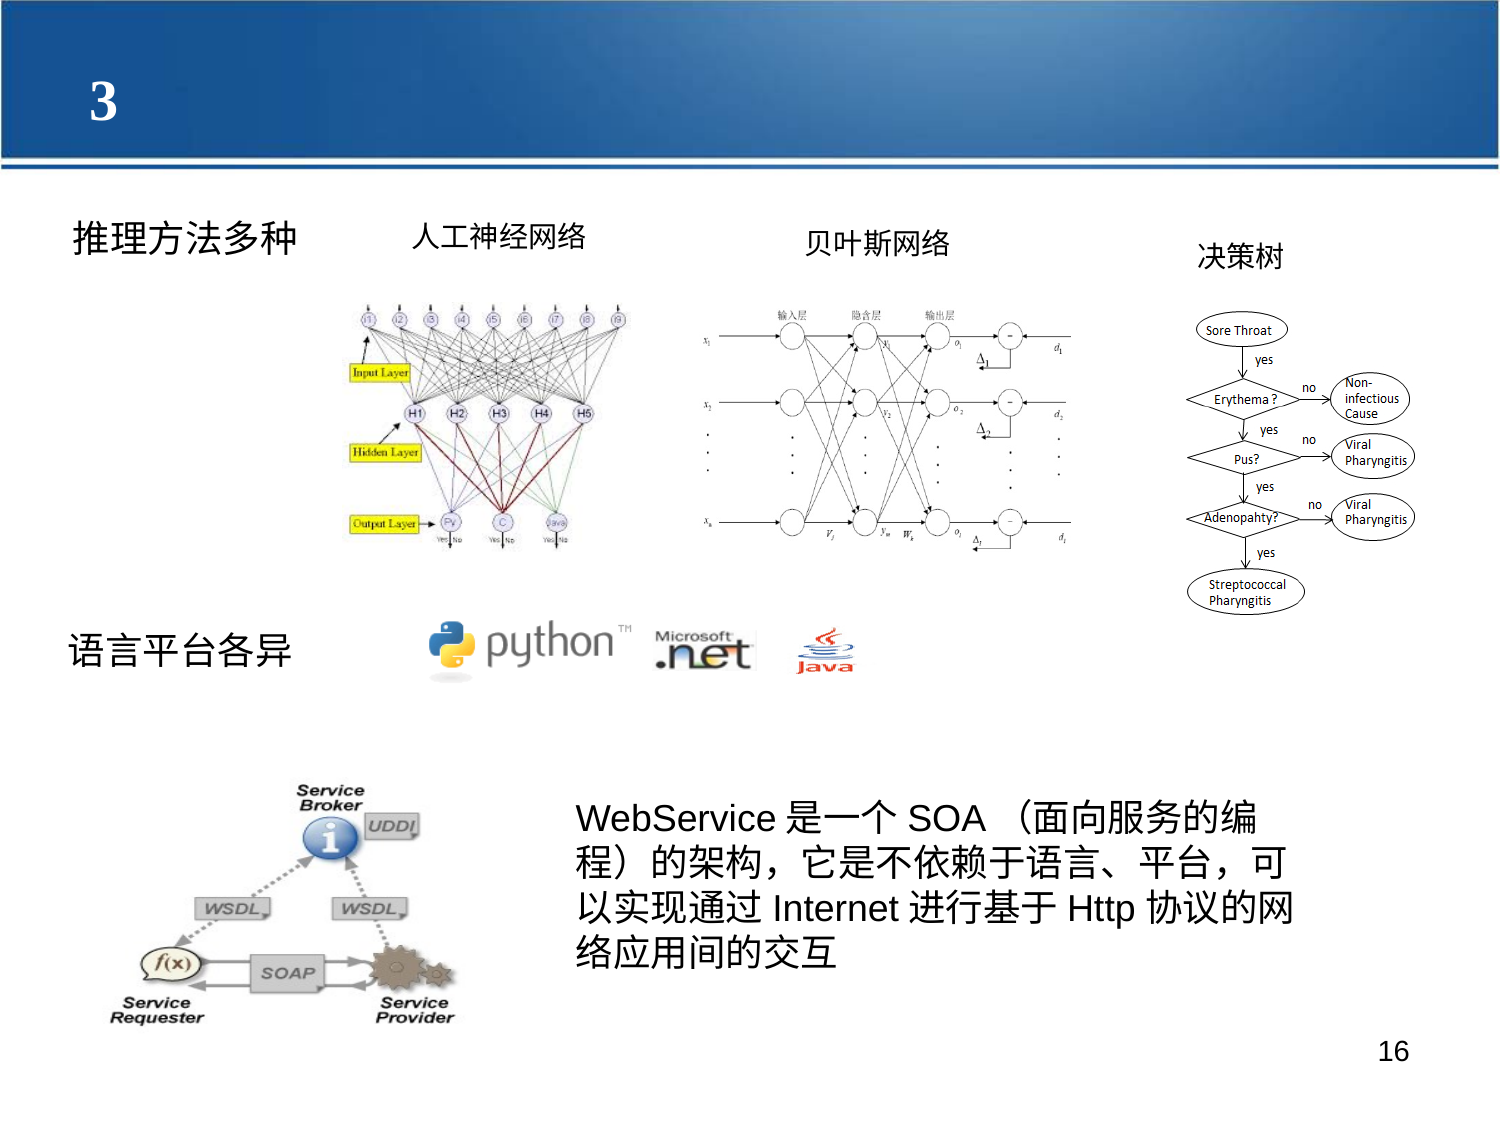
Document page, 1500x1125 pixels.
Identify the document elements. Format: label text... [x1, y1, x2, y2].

picture [0, 0, 1500, 1125]
text_box 语言平台各异 [52, 619, 338, 680]
text_box WebService是一个SOA（面向服务的编程）的架构，它是不依赖于语言、平台，可以实现通过Internet进行基于Http协议的网络应用间的交互 [560, 786, 1311, 982]
slide_number 16 [1074, 1024, 1426, 1103]
text_box 决策树 [1182, 231, 1383, 281]
text_box 推理方法多种 [57, 208, 343, 268]
text_box 3 [74, 54, 1425, 151]
text_box 人工神经网络 [396, 211, 696, 261]
text_box 贝叶斯网络 [789, 218, 1050, 268]
